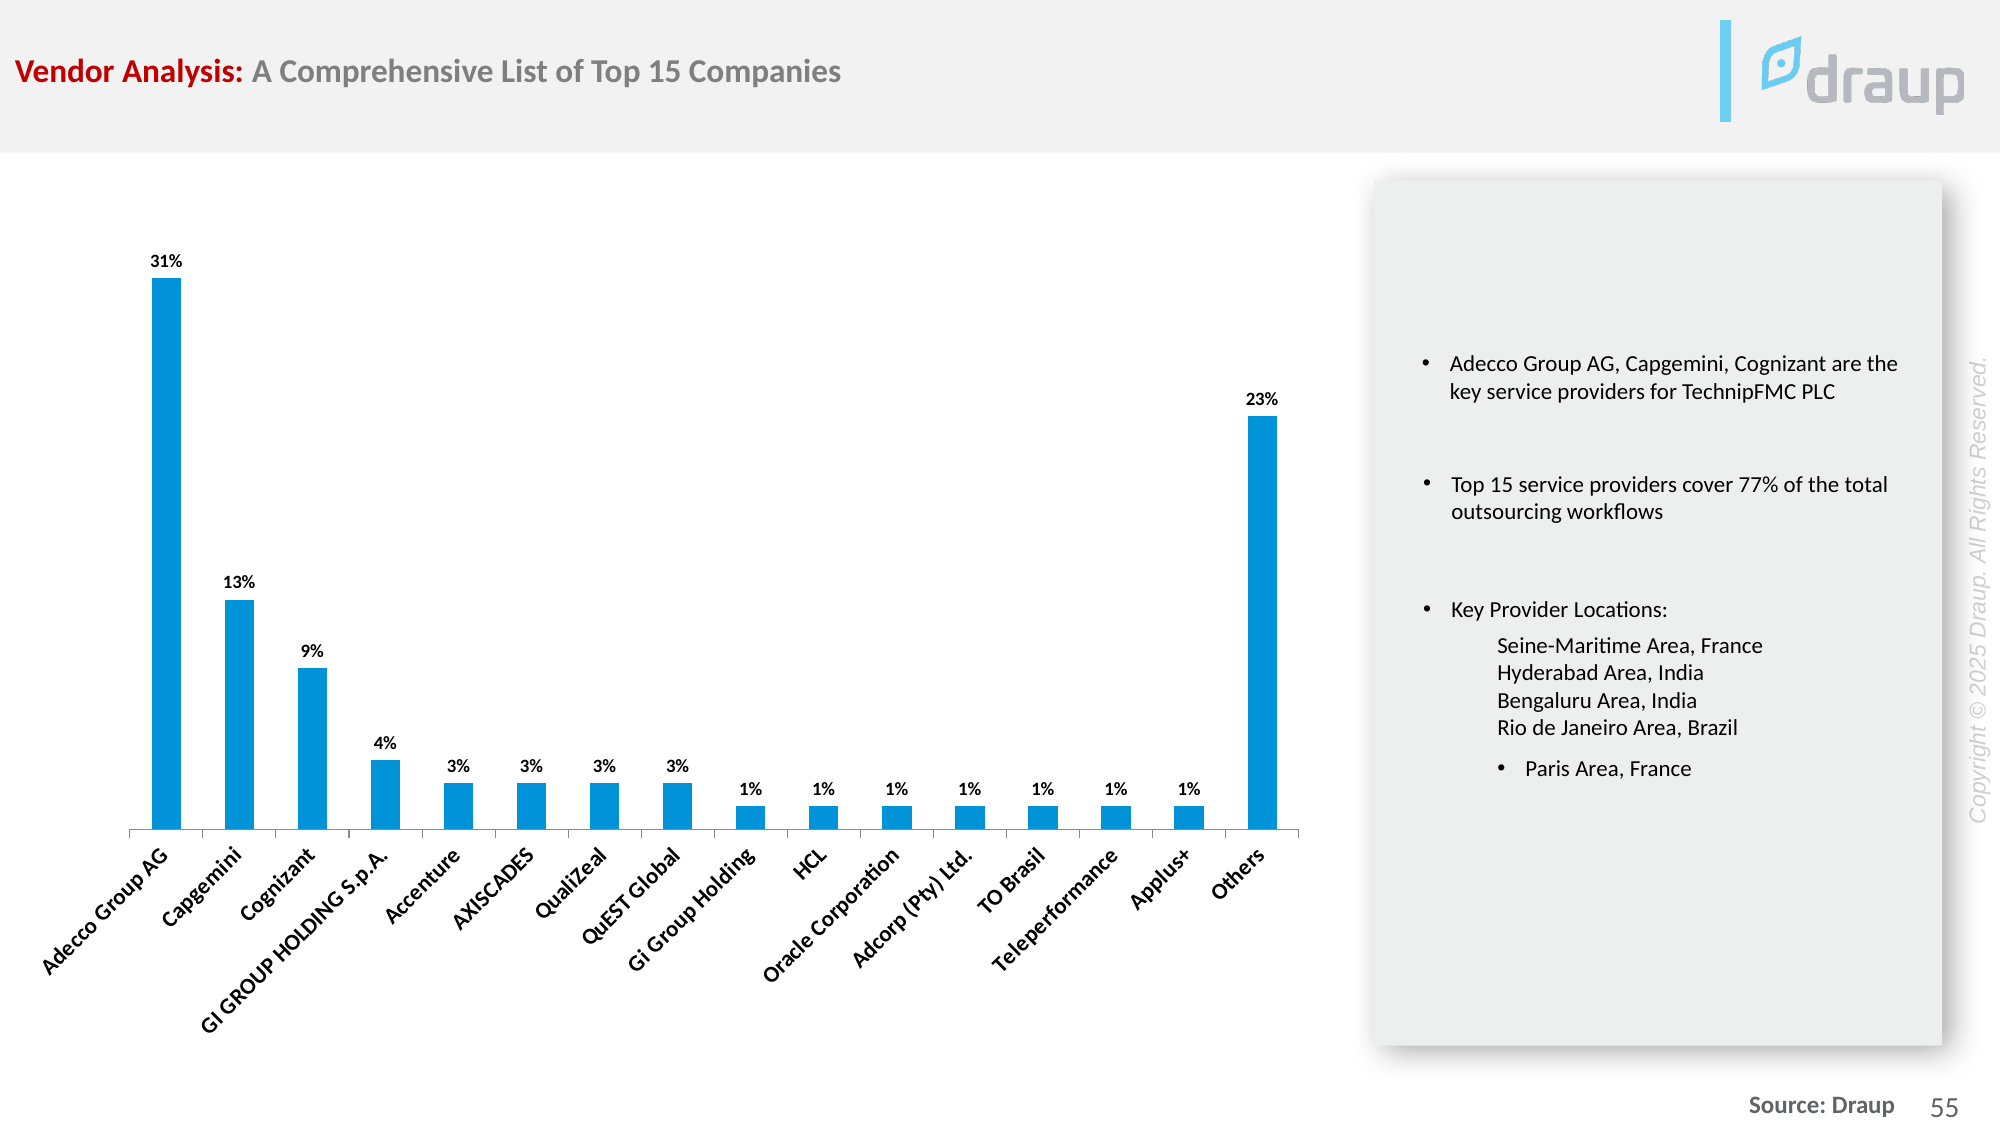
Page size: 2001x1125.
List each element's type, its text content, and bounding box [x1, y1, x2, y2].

text_box Adecco Group AG, Capgemini, Cognizant are the key service providers for TechnipFMC PLC [1407, 341, 1929, 462]
text_box Key Provider Locations: [1408, 563, 1915, 630]
text_box [1373, 179, 1943, 1047]
text_box Vendor Analysis: A Comprehensive List of Top 15 Companies [0, 2, 1676, 143]
chart [11, 192, 1325, 1059]
text_box Top 15 service providers cover 77% of the total outsourcing workflows [1408, 461, 1915, 563]
text_box Seine-Maritime Area, France Hyderabad Area, India Bengaluru Area, India Rio de Janeiro Area, Brazil Paris Area, France [1482, 622, 1913, 890]
